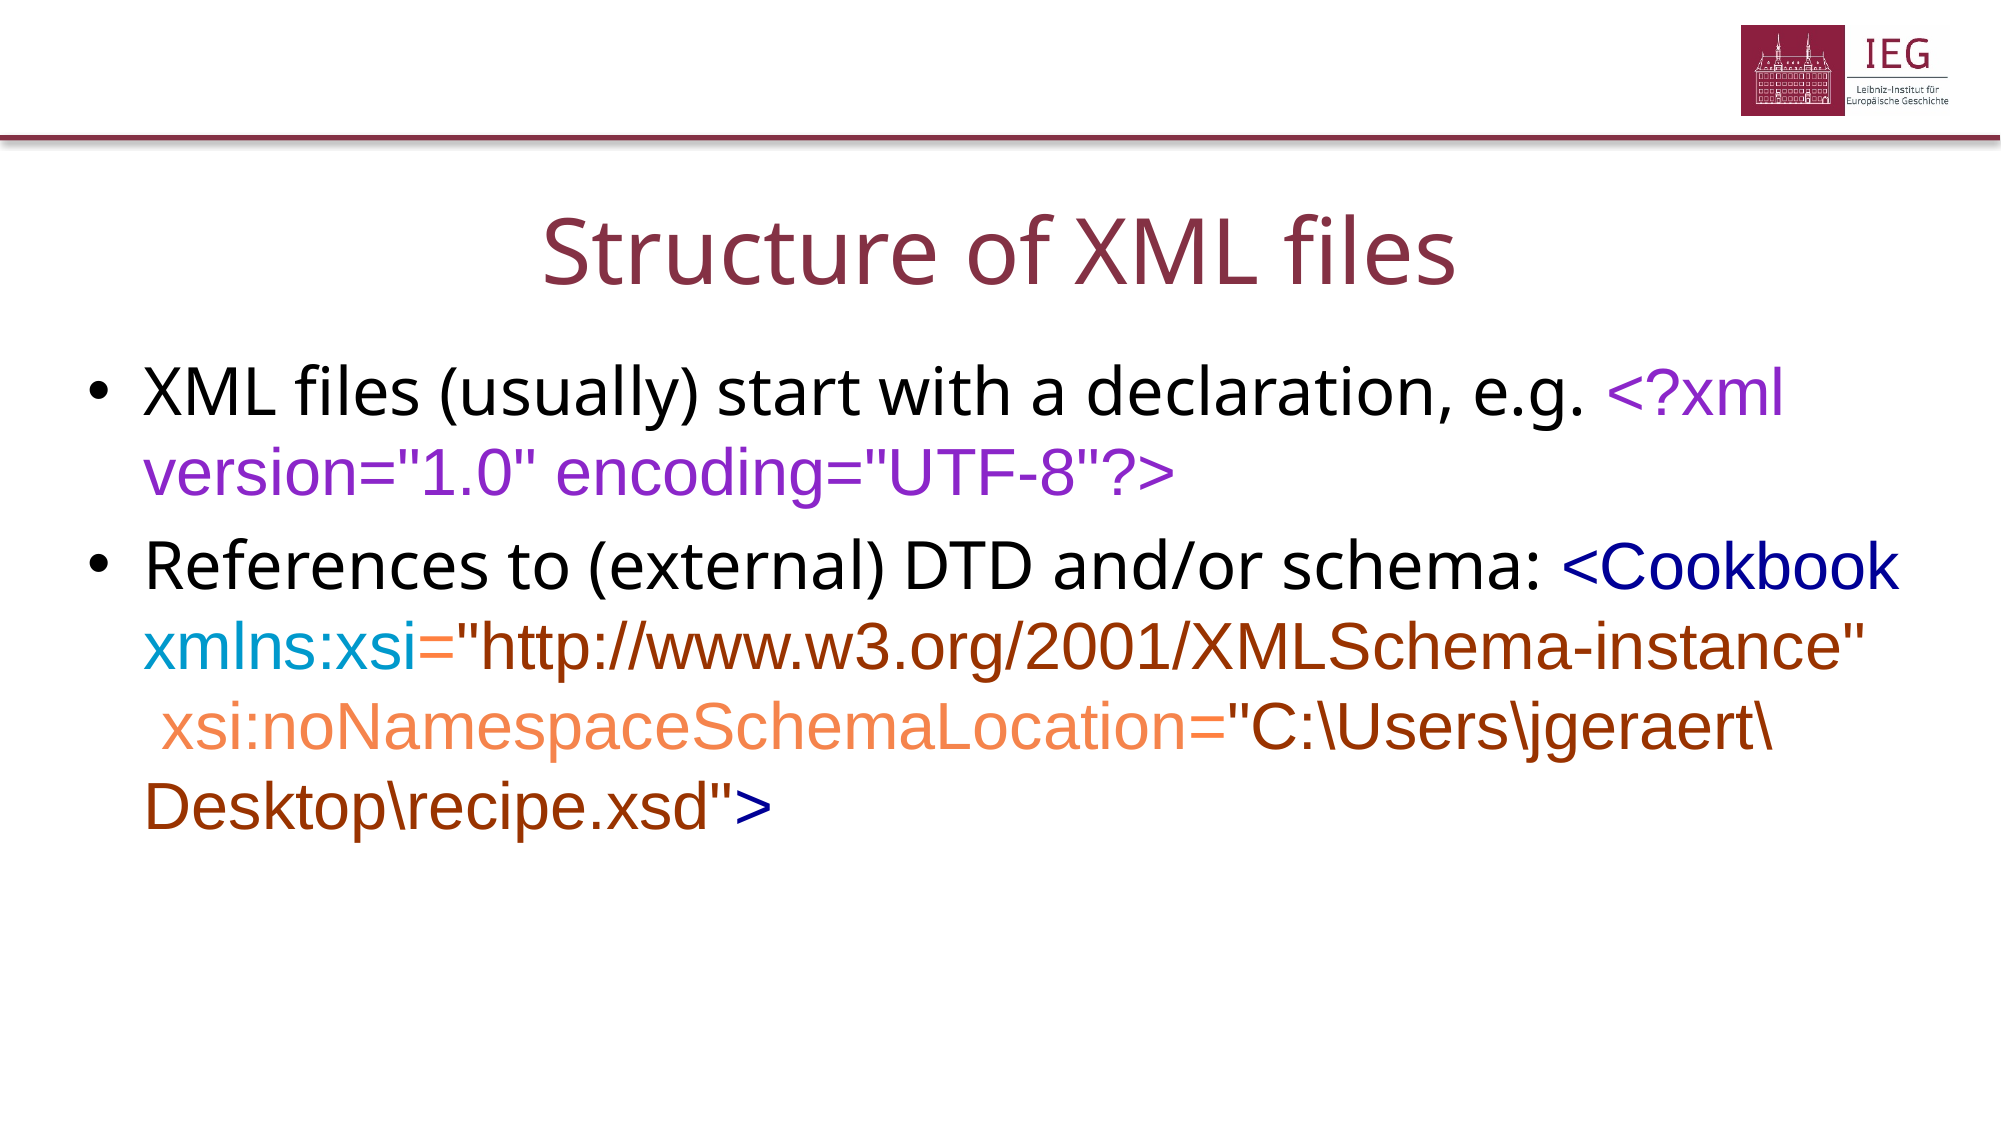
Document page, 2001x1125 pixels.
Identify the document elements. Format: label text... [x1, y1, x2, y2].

picture [1741, 25, 1950, 116]
text_box XML files (usually) start with a declaration, e.g. <?xml version="1.0" encoding="UTF-8"?> References to (external) DTD and/or schema: <Cookbook xmlns:xsi="http://www.w3.org/2001/XMLSchema-instance" xsi:noNamespaceSchemaLocation="C:\Users\jgeraert\Desktop\recipe.xsd"> [72, 341, 1973, 1018]
text_box Structure of XML files [99, 154, 1900, 341]
